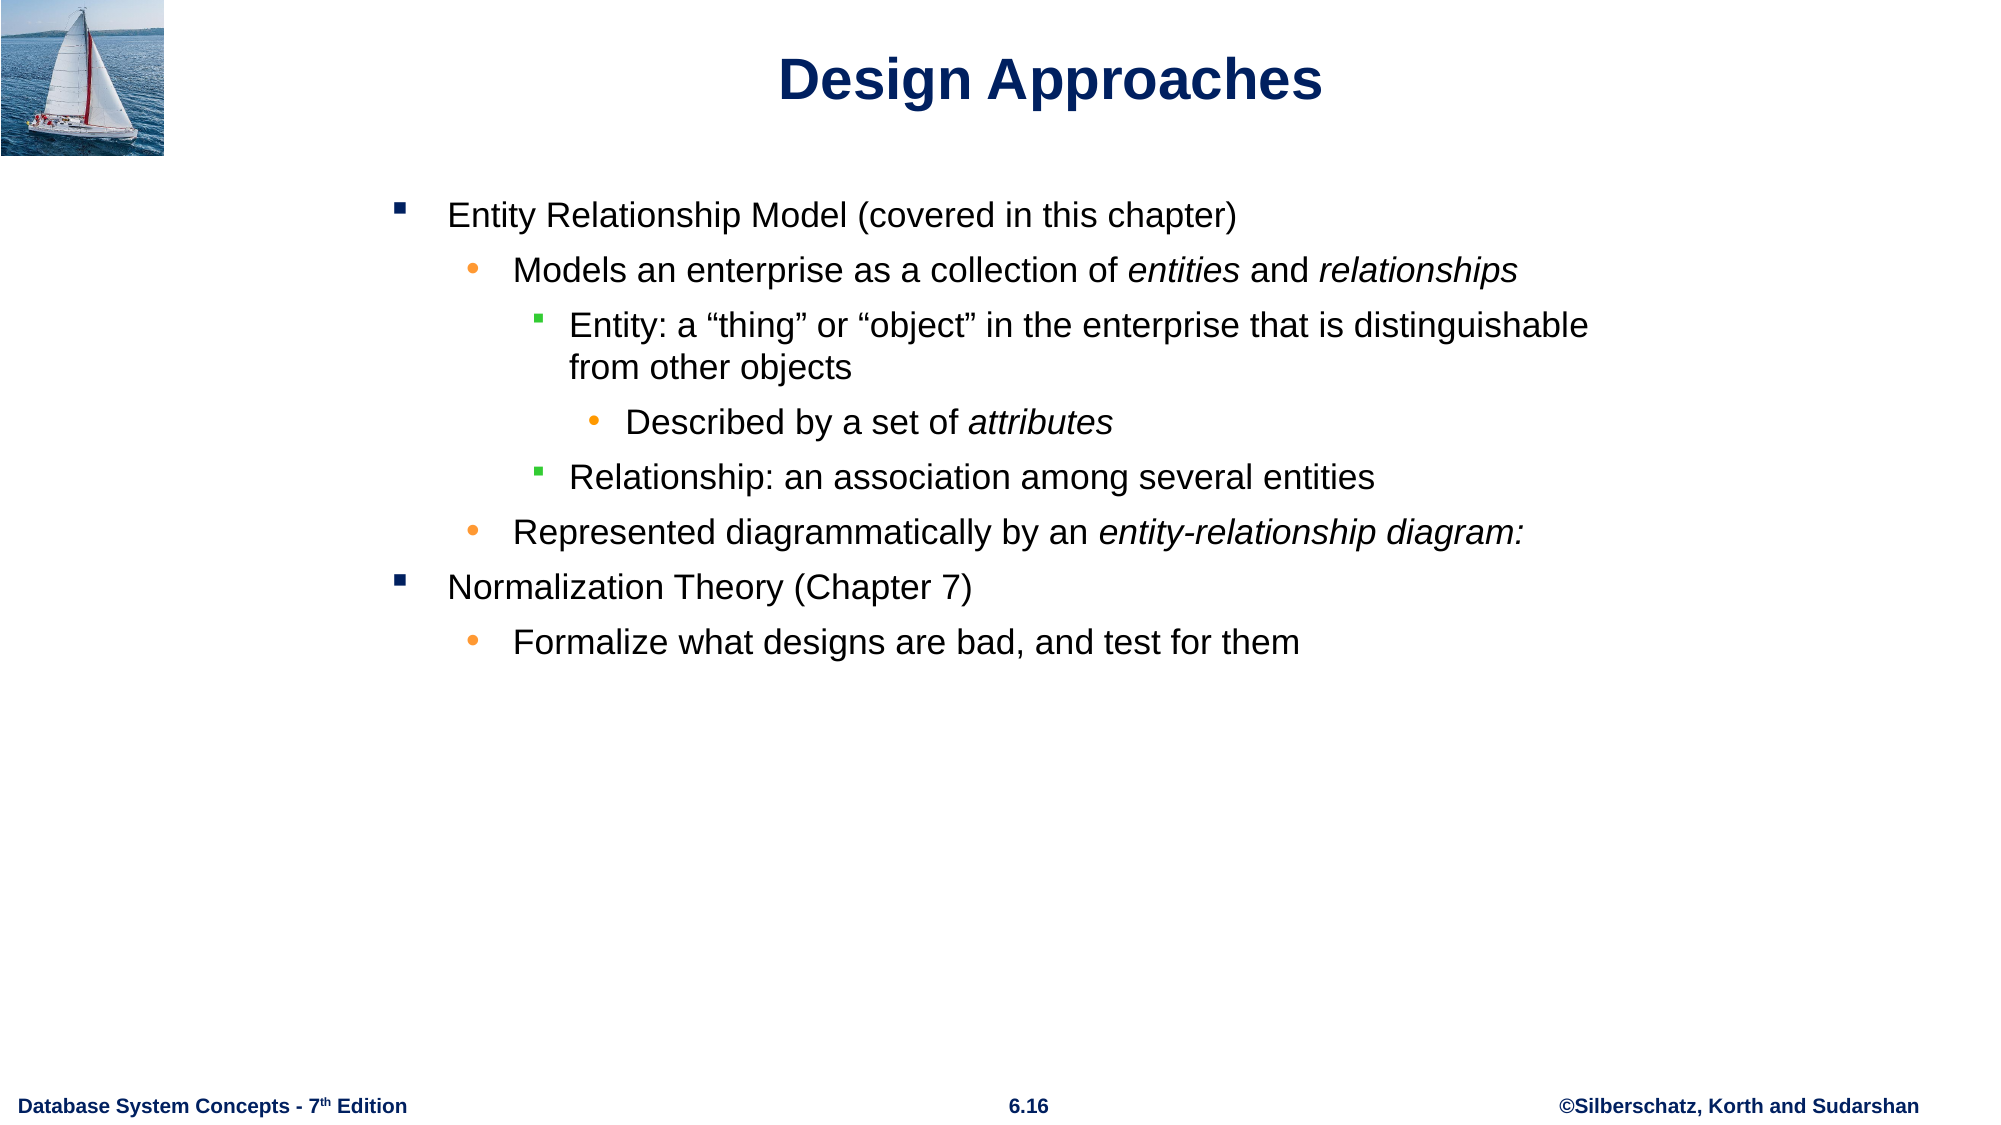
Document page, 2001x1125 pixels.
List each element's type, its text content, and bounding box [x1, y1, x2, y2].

title Design Approaches [167, 18, 1935, 120]
picture [1, 0, 164, 156]
list Entity Relationship Model (covered in this chapter) Models an enterprise as a collection of entities and relationships Entity: a “thing” or “object” in the enterprise that is distinguishable from other objects Described by a set of attributes Relationship: an association among several entities Represented diagrammatically by an entity-relationship diagram: Normalization Theory (Chapter 7) Formalize what designs are bad, and test for them [376, 184, 1650, 936]
